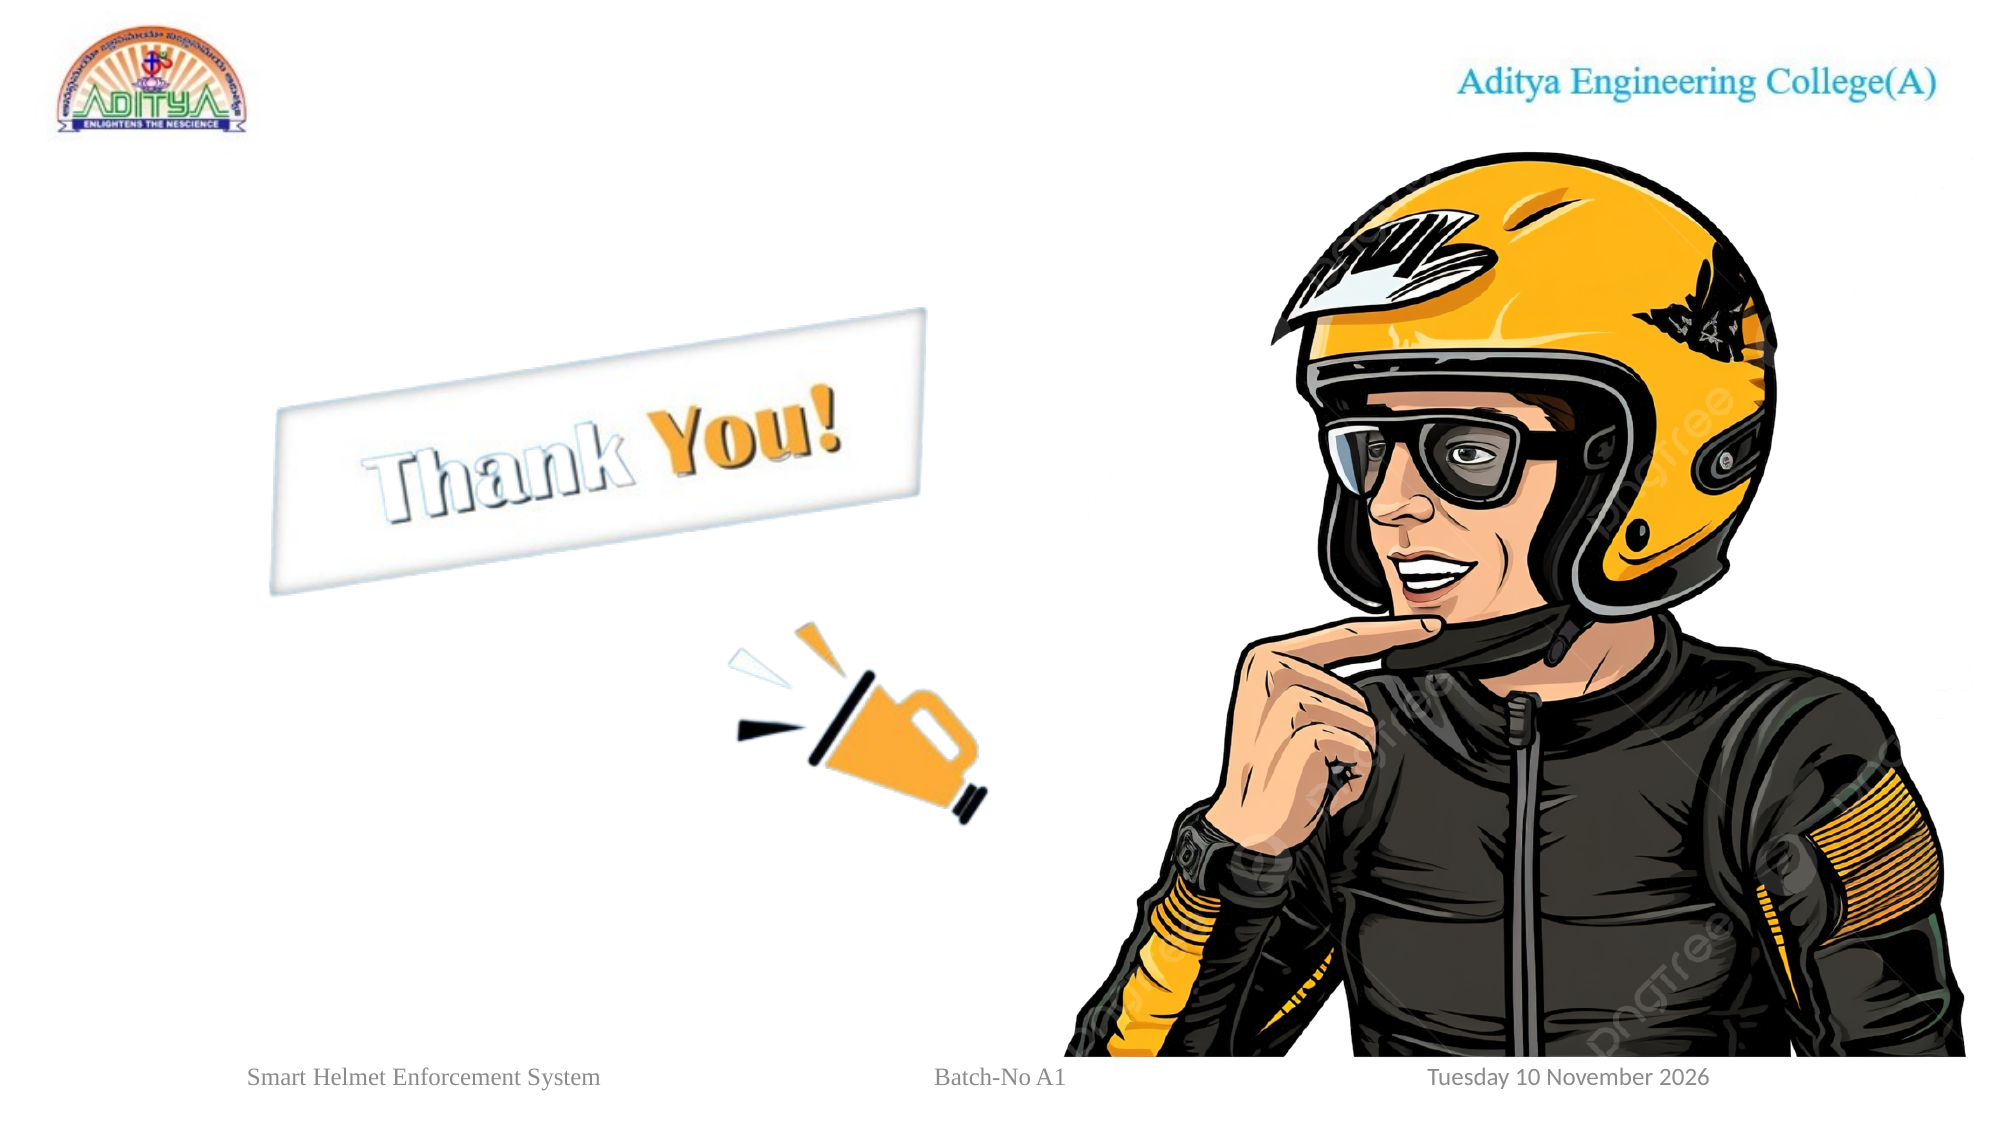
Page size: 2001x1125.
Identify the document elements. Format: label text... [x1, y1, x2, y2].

picture [0, 0, 2001, 1125]
footer Smart Helmet Enforcement System Batch-No A1 [19, 1045, 999, 1106]
